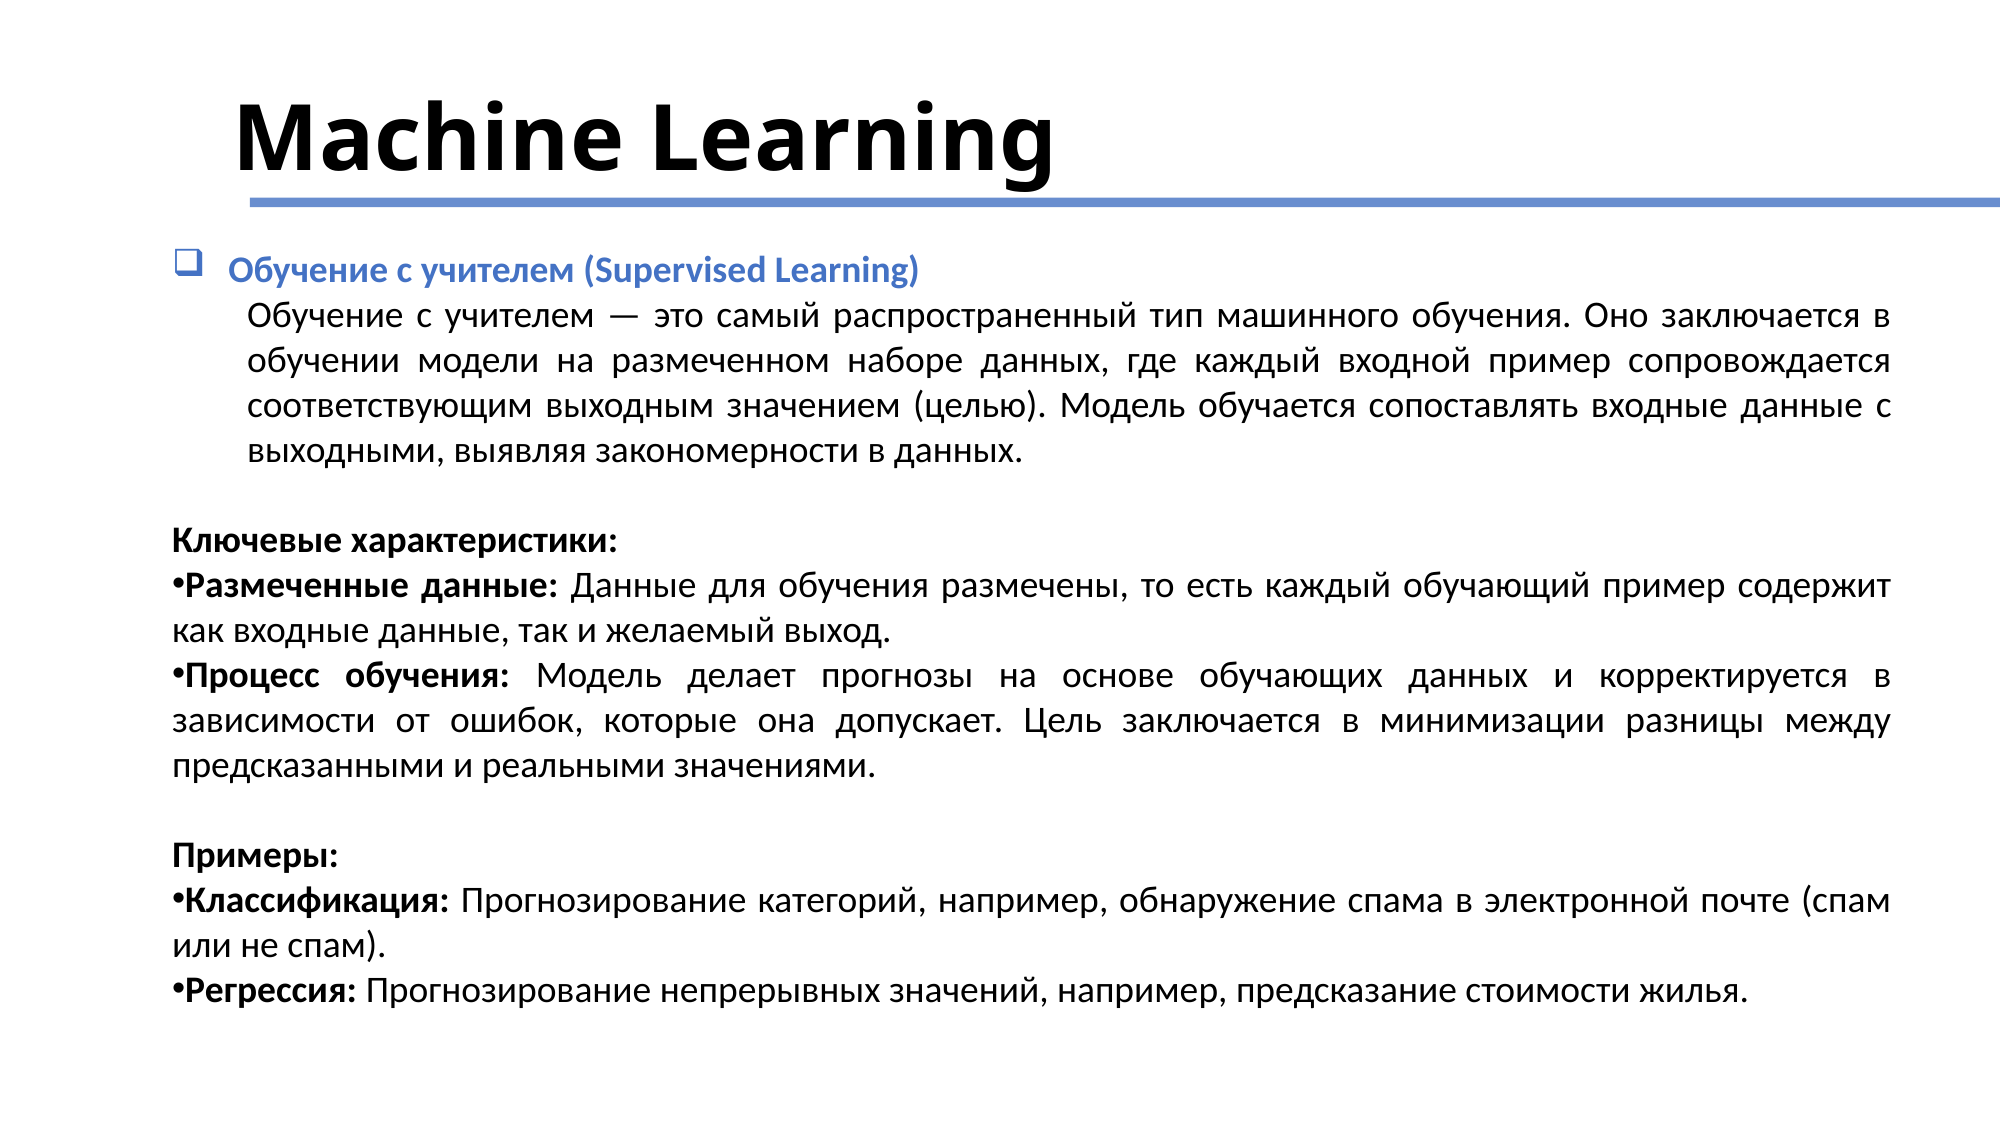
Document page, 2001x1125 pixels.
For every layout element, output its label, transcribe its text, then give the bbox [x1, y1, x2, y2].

title Machine Learning [217, 32, 1512, 250]
text_box Обучение с учителем (Supervised Learning) Обучение с учителем — это самый распространенный тип машинного обучения. Оно заключается в обучении модели на размеченном наборе данных, где каждый входной пример сопровождается соответствующим выходным значением (целью). Модель обучается сопоставлять входные данные с выходными, выявляя закономерности в данных. Ключевые характеристики: Размеченные данные: Данные для обучения размечены, то есть каждый обучающий пример содержит как входные данные, так и желаемый выход. Процесс обучения: Модель делает прогнозы на основе обучающих данных и корректируется в зависимости от ошибок, которые она допускает. Цель заключается в минимизации разницы между предсказанными и реальными значениями. Примеры: Классификация: Прогнозирование категорий, например, обнаружение спама в электронной почте (спам или не спам). Регрессия: Прогнозирование непрерывных значений, например, предсказание стоимости жилья. [157, 237, 1908, 1018]
